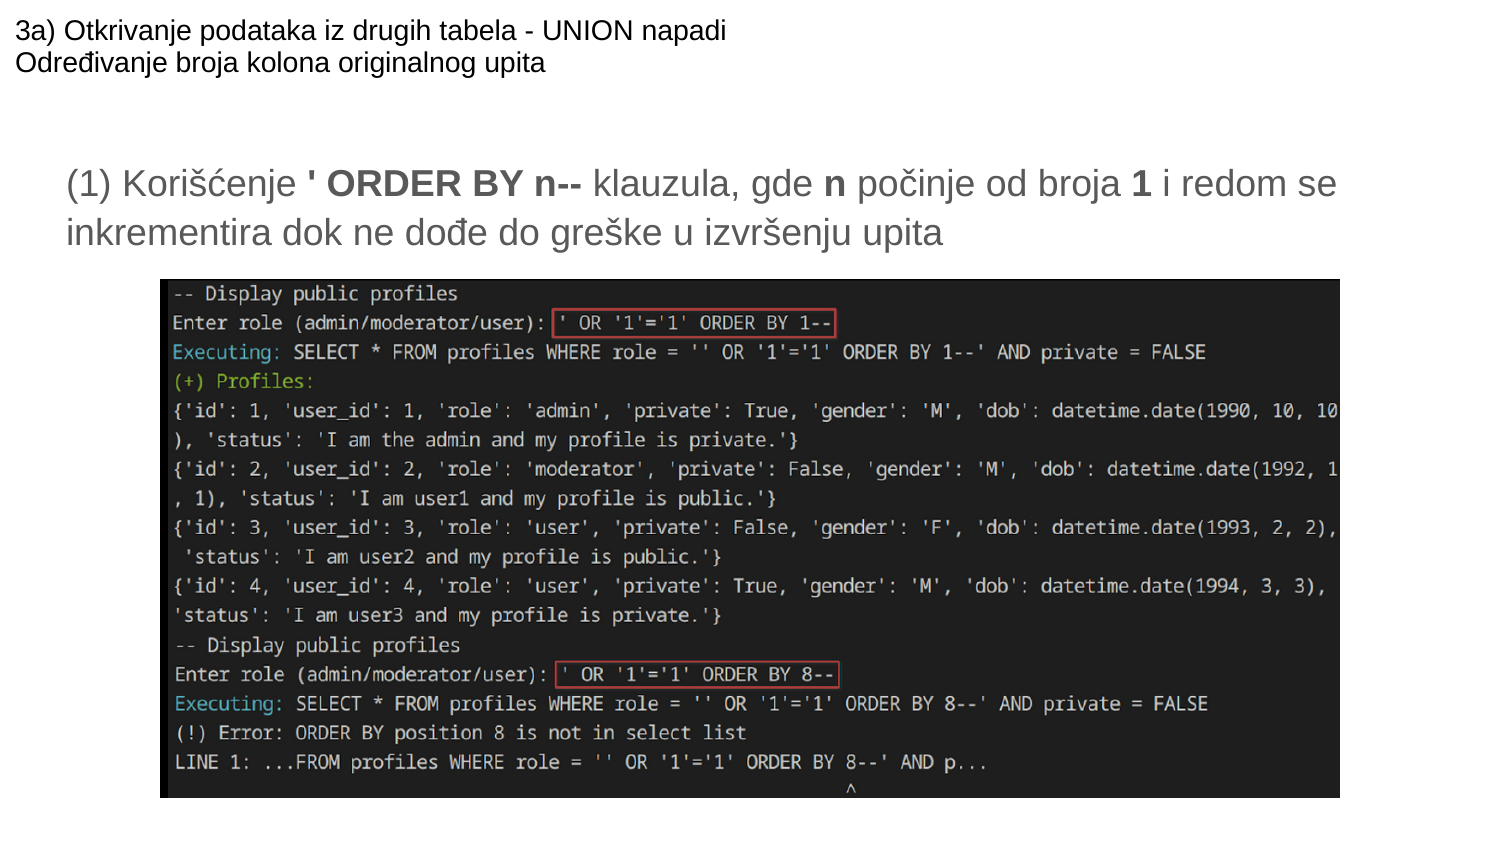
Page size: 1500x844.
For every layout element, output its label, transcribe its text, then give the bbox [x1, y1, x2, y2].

title 3a) Otkrivanje podataka iz drugih tabela - UNION napadi Određivanje broja kolona originalnog upita [0, 0, 1398, 94]
list (1) Korišćenje ' ORDER BY n-- klauzula, gde n počinje od broja 1 i redom se inkrementira dok ne dođe do greške u izvršenju upita [51, 141, 1449, 703]
picture [160, 279, 1340, 798]
